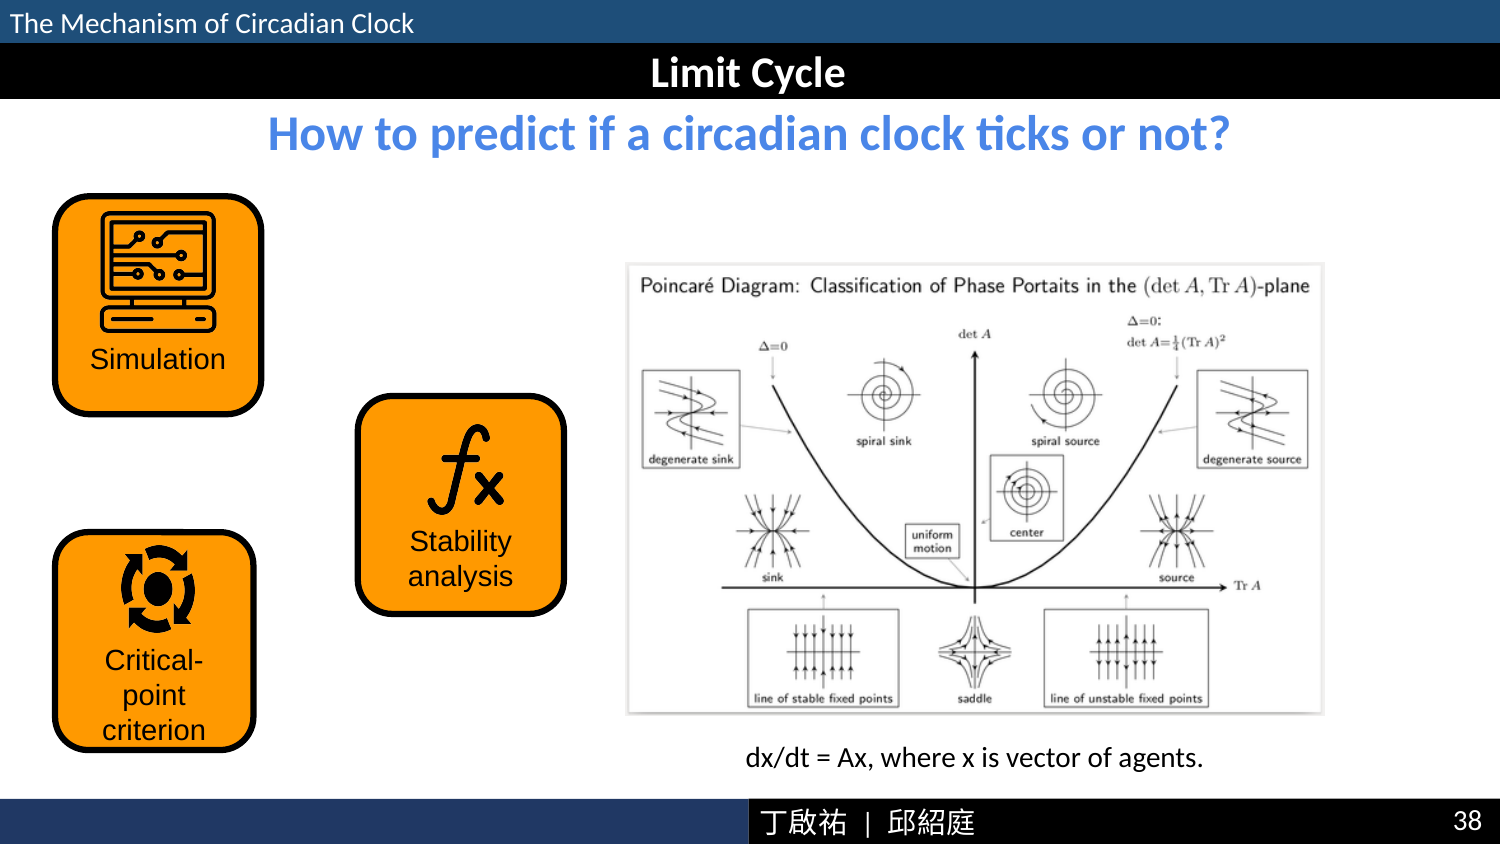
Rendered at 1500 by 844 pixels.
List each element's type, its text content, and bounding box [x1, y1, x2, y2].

picture [625, 261, 1325, 717]
text_box dx/dt = Ax, where x is vector of agents. [625, 725, 1325, 826]
subtitle How to predict if a circadian clock ticks or not? [0, 101, 1500, 189]
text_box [54, 531, 254, 751]
slide_number 38 [1403, 795, 1494, 844]
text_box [54, 196, 262, 415]
text_box Stability analysis [357, 395, 564, 614]
picture [420, 423, 511, 515]
title Limit Cycle [1, 44, 1496, 101]
